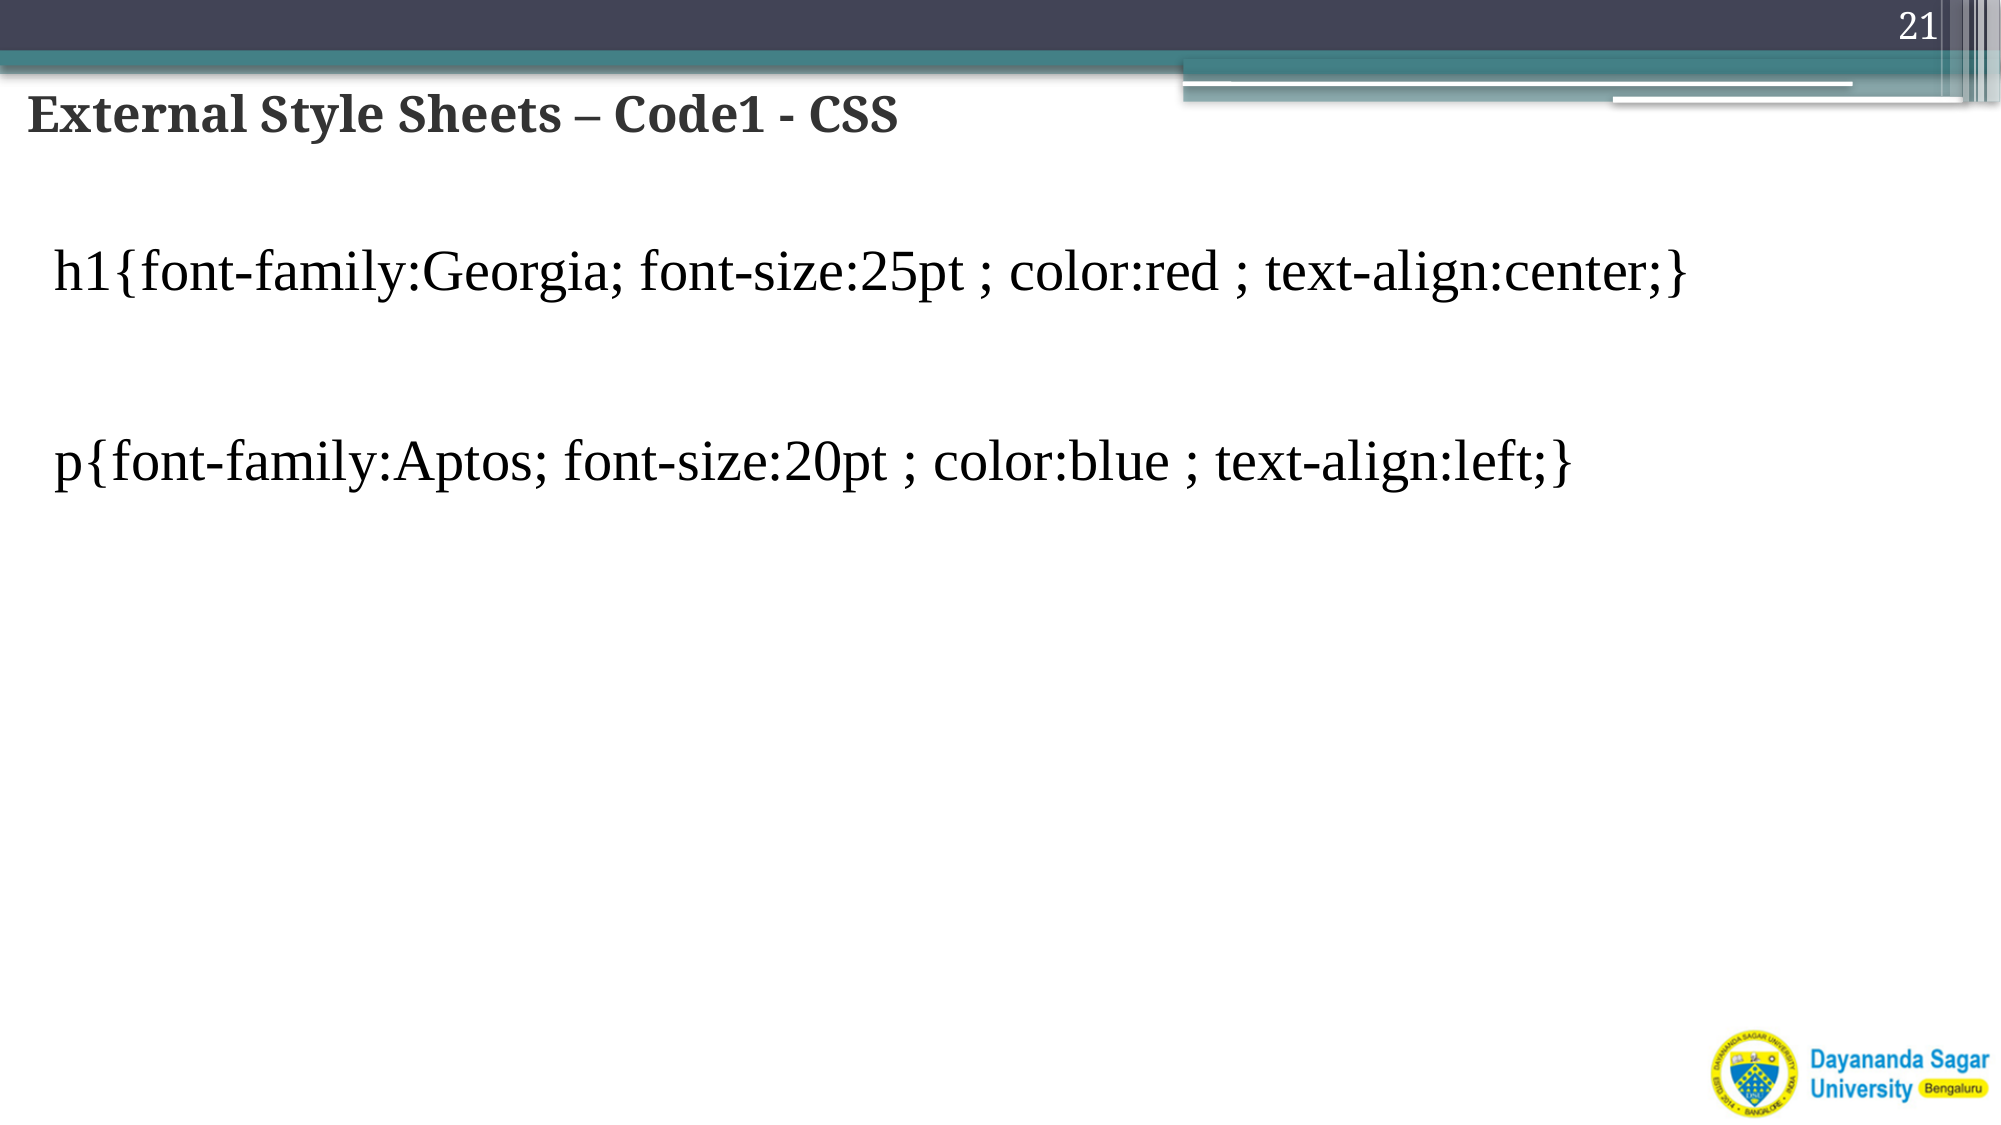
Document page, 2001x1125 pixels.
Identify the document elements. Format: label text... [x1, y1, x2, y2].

slide_number 21 [1788, 0, 1955, 61]
text_box h1{font-family:Georgia; font-size:25pt ; color:red ; text-align:center;} p{font-family:Aptos; font-size:20pt ; color:blue ; text-align:left;} [39, 224, 1961, 500]
text_box External Style Sheets – Code1 - CSS [12, 74, 1338, 150]
picture [1707, 1021, 1996, 1125]
